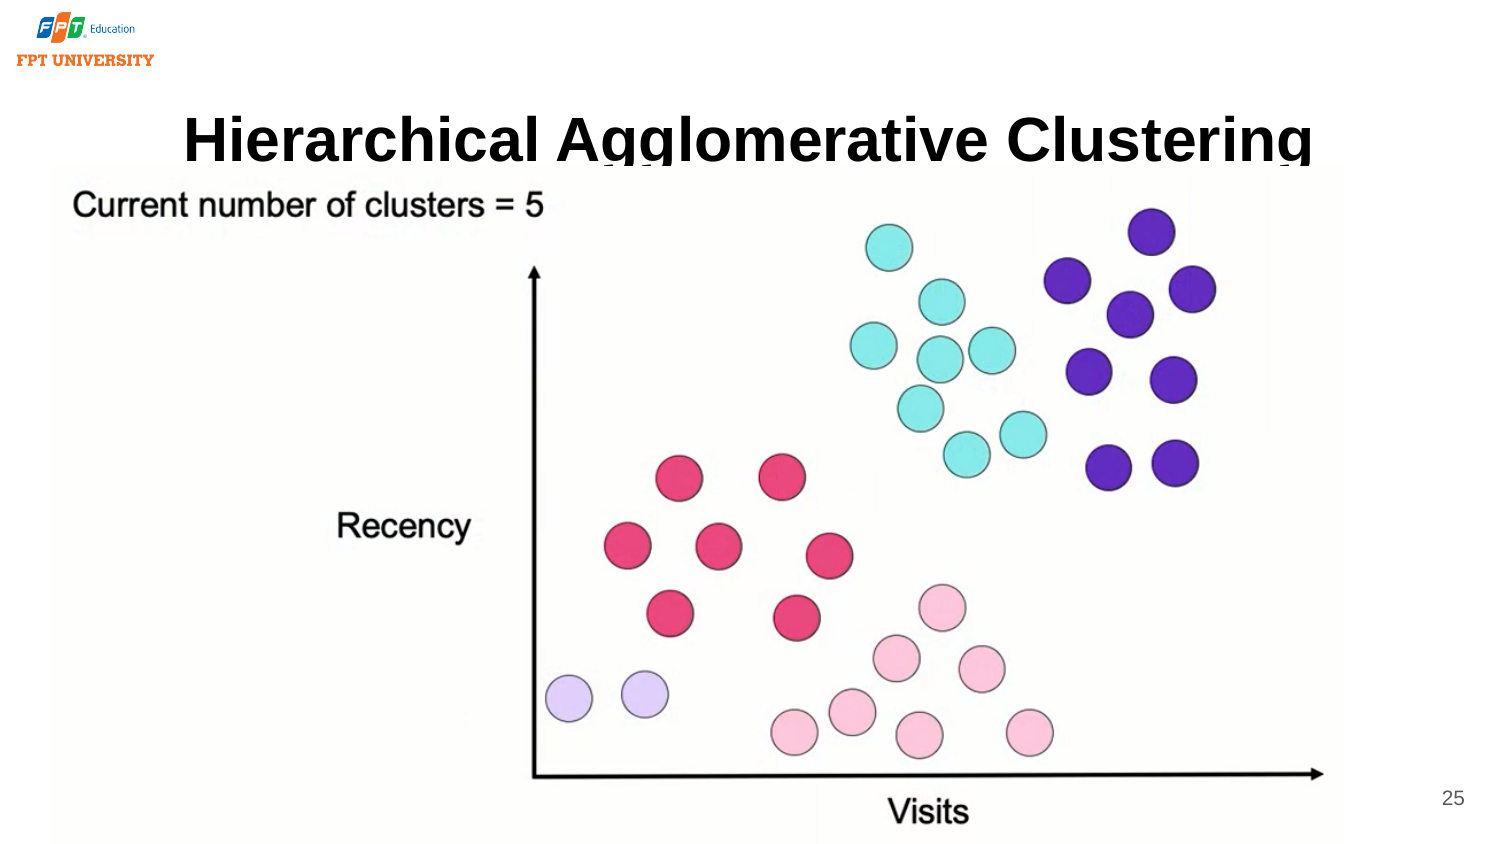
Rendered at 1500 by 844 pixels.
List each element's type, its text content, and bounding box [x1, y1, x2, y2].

slide_number 25 [1389, 764, 1480, 830]
picture [50, 166, 1345, 844]
picture [11, 1, 160, 77]
title Hierarchical Agglomerative Clustering [51, 72, 1449, 167]
